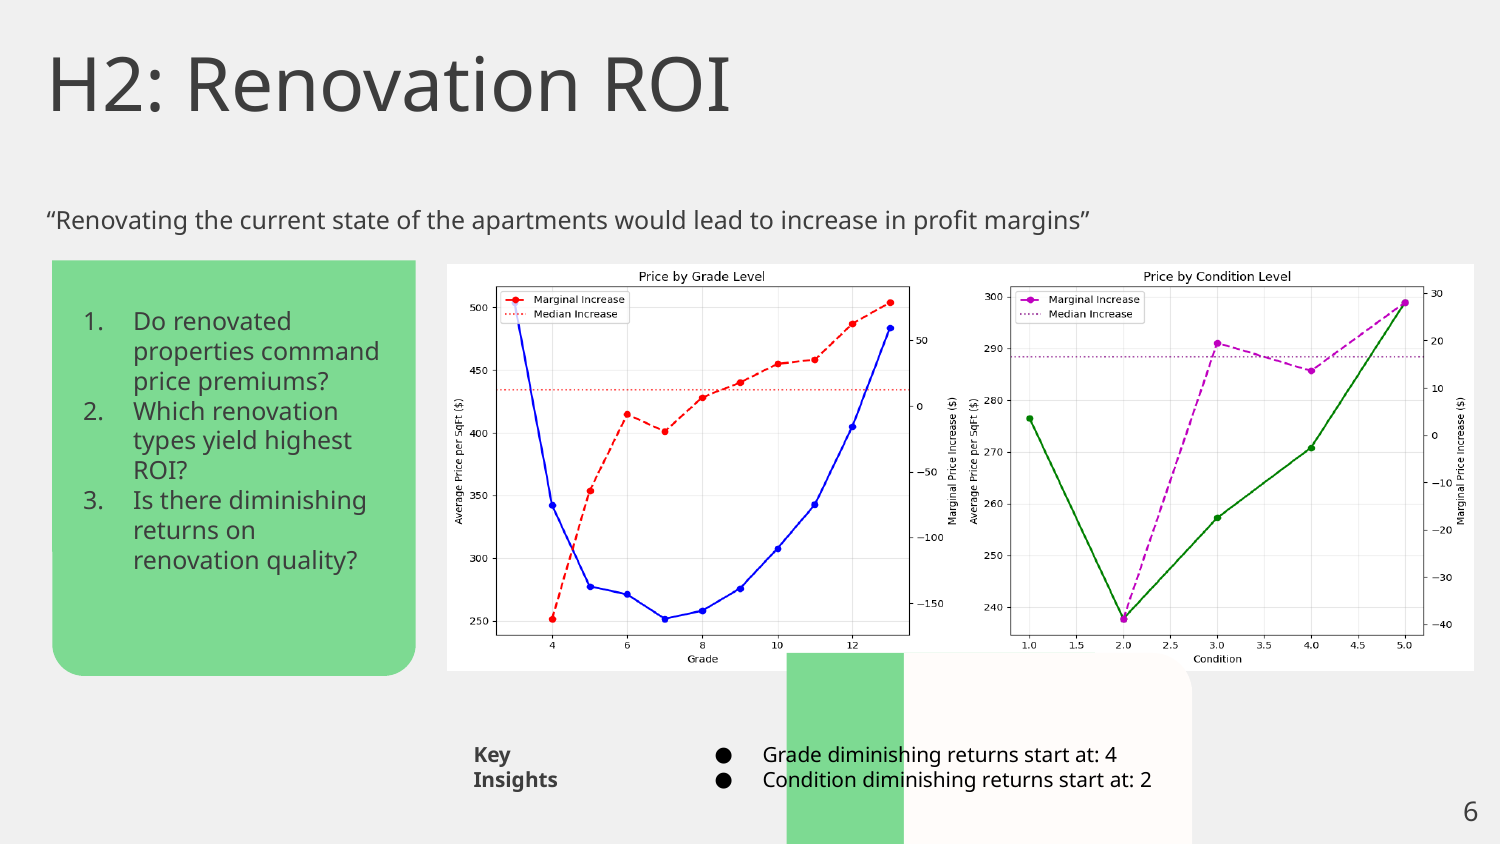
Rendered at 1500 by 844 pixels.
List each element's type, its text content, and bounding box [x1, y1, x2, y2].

text_box [52, 260, 416, 676]
title H2: Renovation ROI [46, 46, 1335, 190]
text_box Do renovated properties command price premiums? Which renovation types yield highest ROI? Is there diminishing returns on renovation quality? [43, 290, 403, 614]
text_box “Renovating the current state of the apartments would lead to increase in profit margins” [46, 190, 1474, 269]
slide_number ‹#› [1403, 779, 1494, 844]
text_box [447, 731, 1474, 813]
picture [447, 264, 1474, 671]
